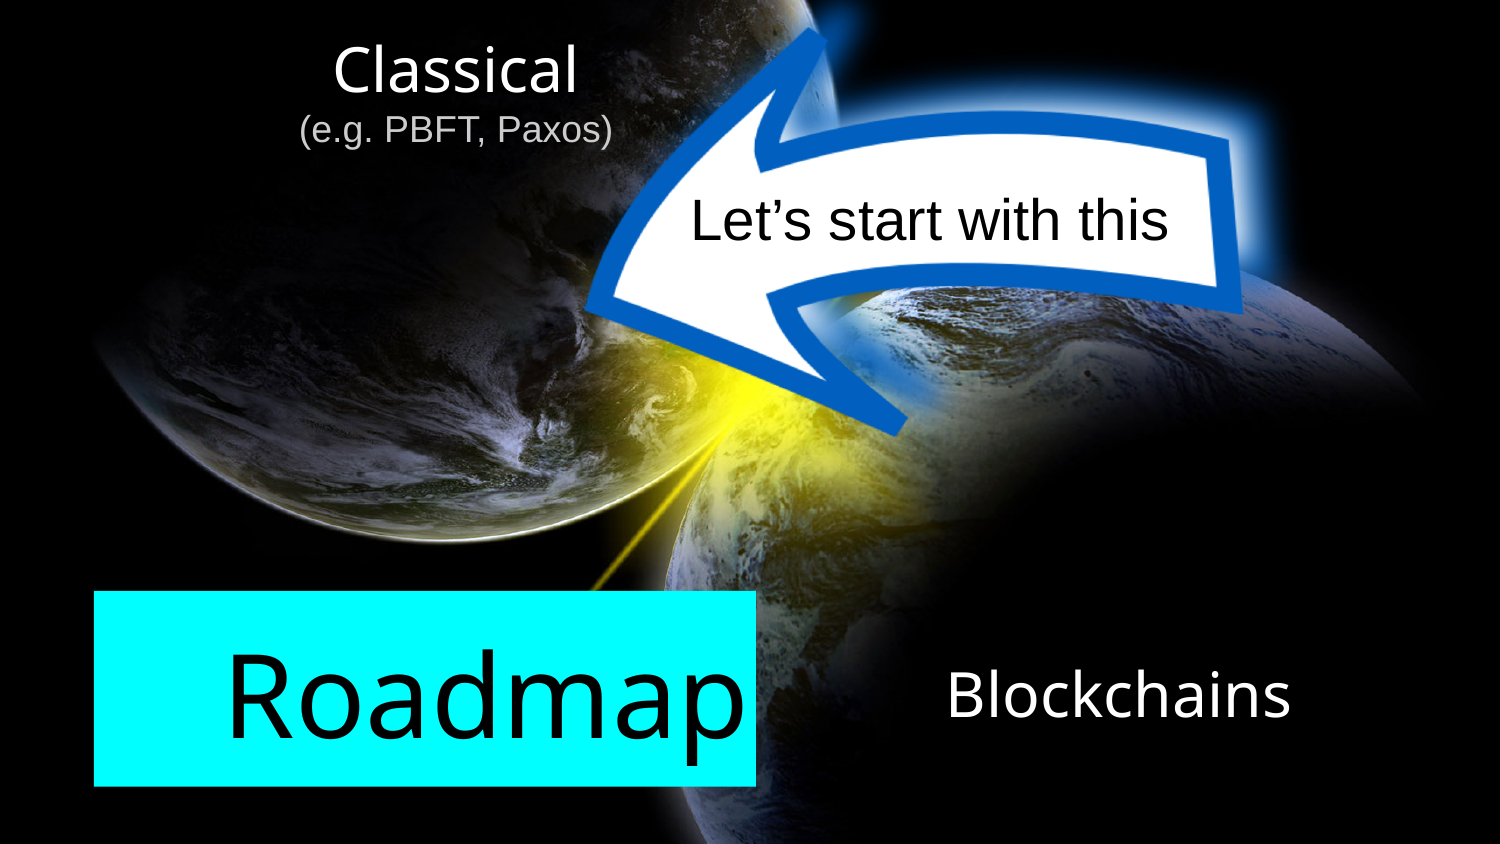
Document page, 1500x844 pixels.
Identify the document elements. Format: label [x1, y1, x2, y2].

picture [0, 0, 1500, 844]
text_box [93, 590, 1411, 787]
